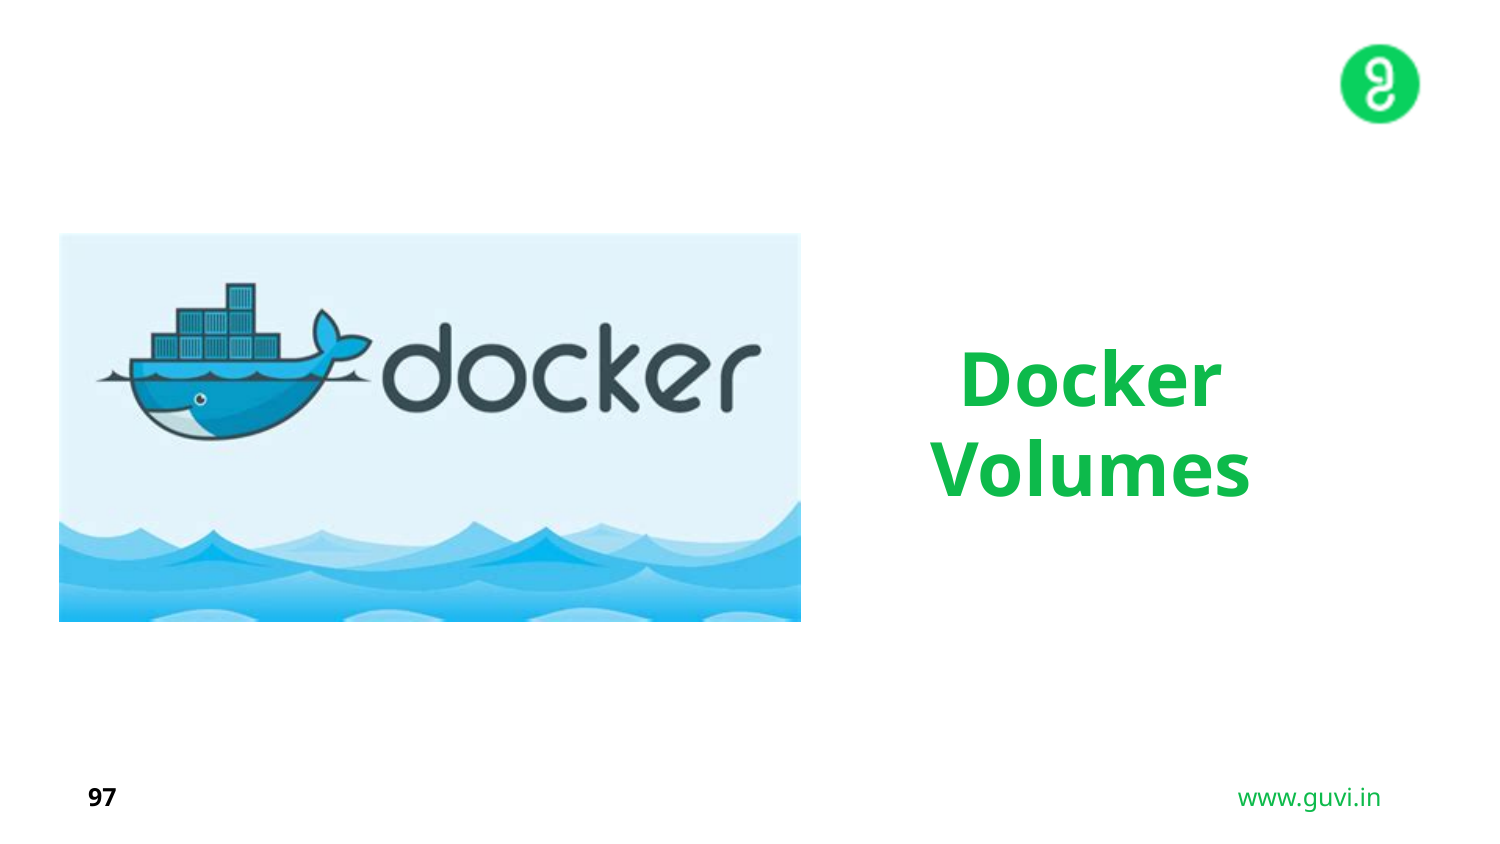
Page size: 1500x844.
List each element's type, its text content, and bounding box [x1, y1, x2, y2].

footer www.guvi.in [890, 776, 1397, 822]
slide_number 97 [73, 776, 411, 822]
text_box Docker Volumes [801, 282, 1383, 560]
picture [1336, 42, 1434, 126]
picture [59, 233, 801, 622]
